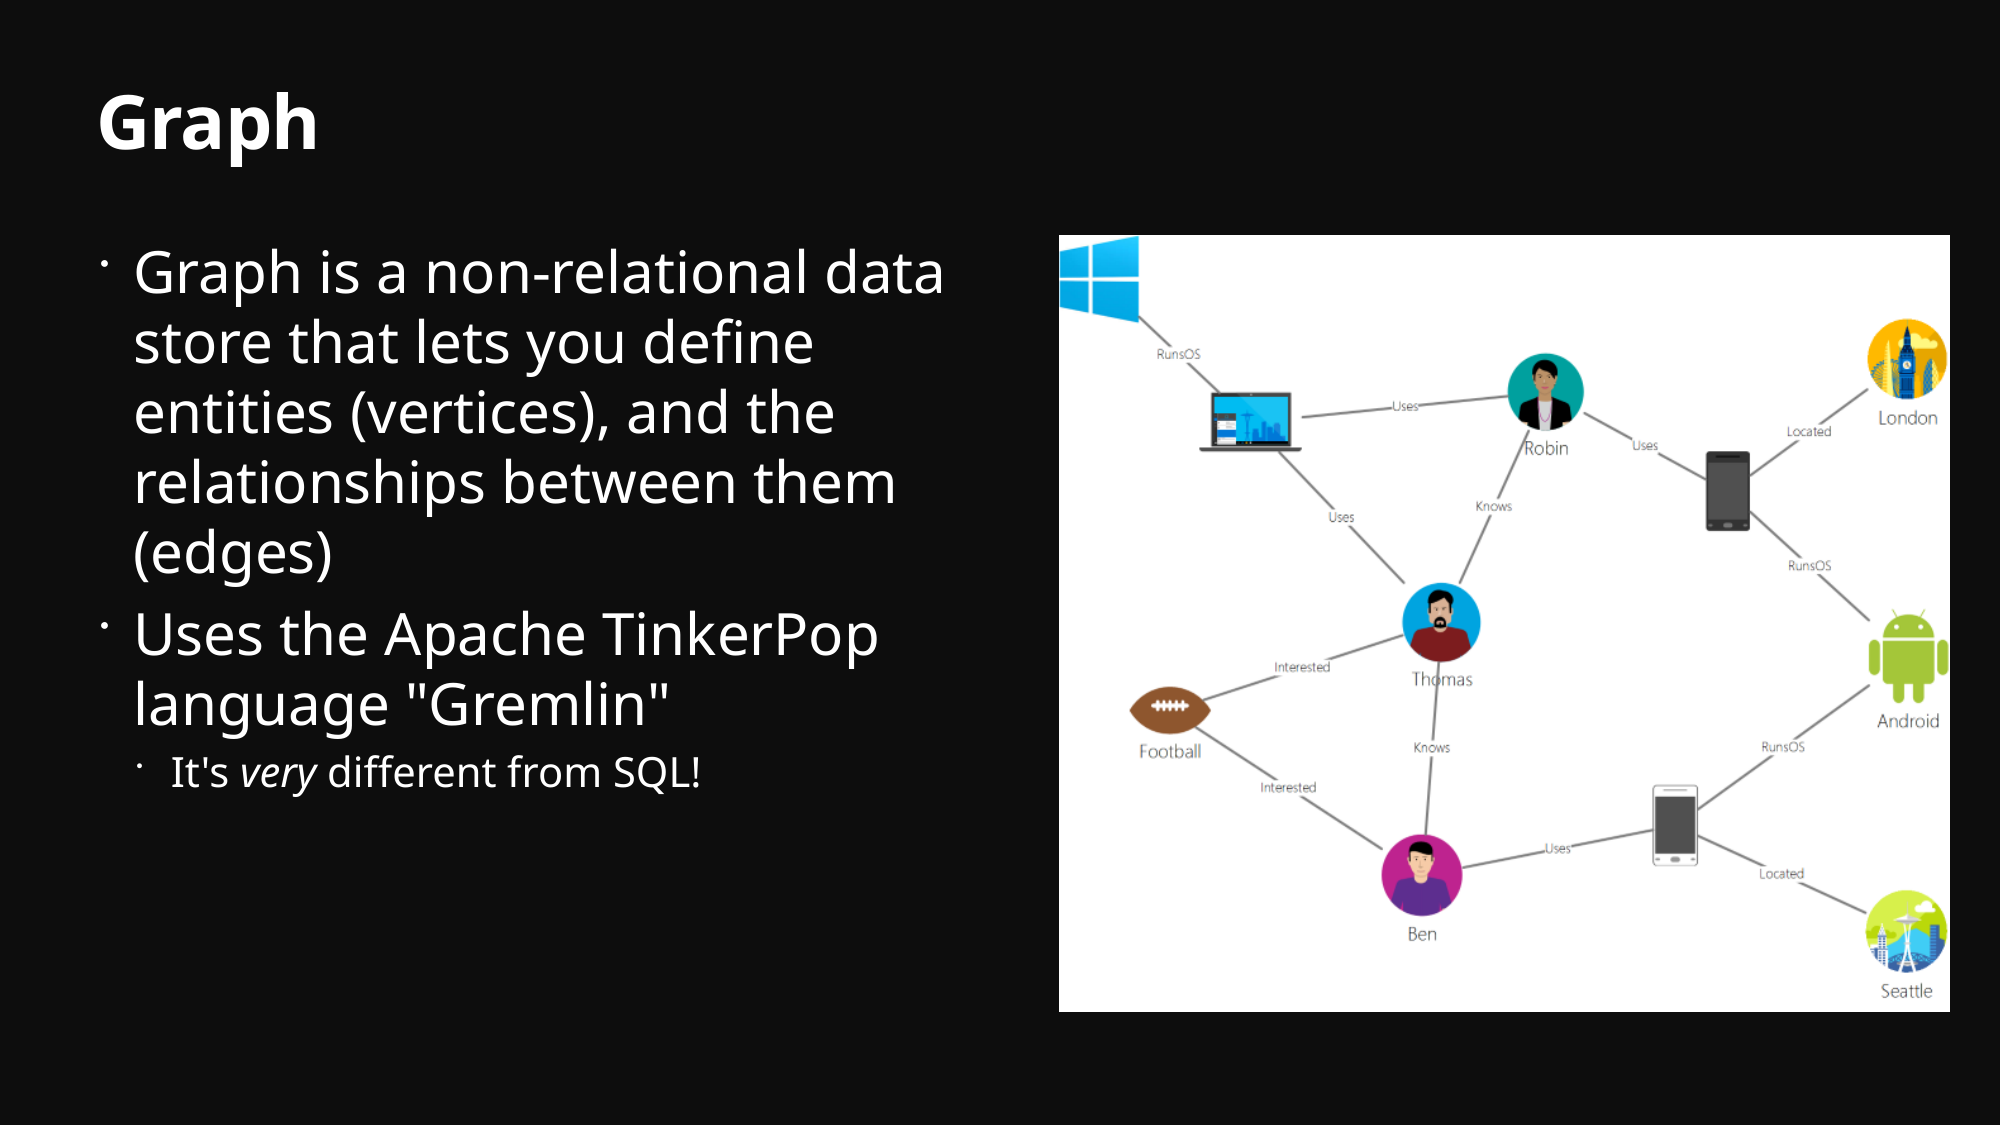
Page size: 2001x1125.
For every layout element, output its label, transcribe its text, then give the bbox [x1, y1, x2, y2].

list Graph is a non-relational data store that lets you define entities (vertices), and the relationships between them (edges) Uses the Apache TinkerPop language "Gremlin" It's very different from SQL! [95, 235, 1027, 820]
title Graph [96, 75, 1904, 166]
picture [1059, 235, 1950, 1012]
